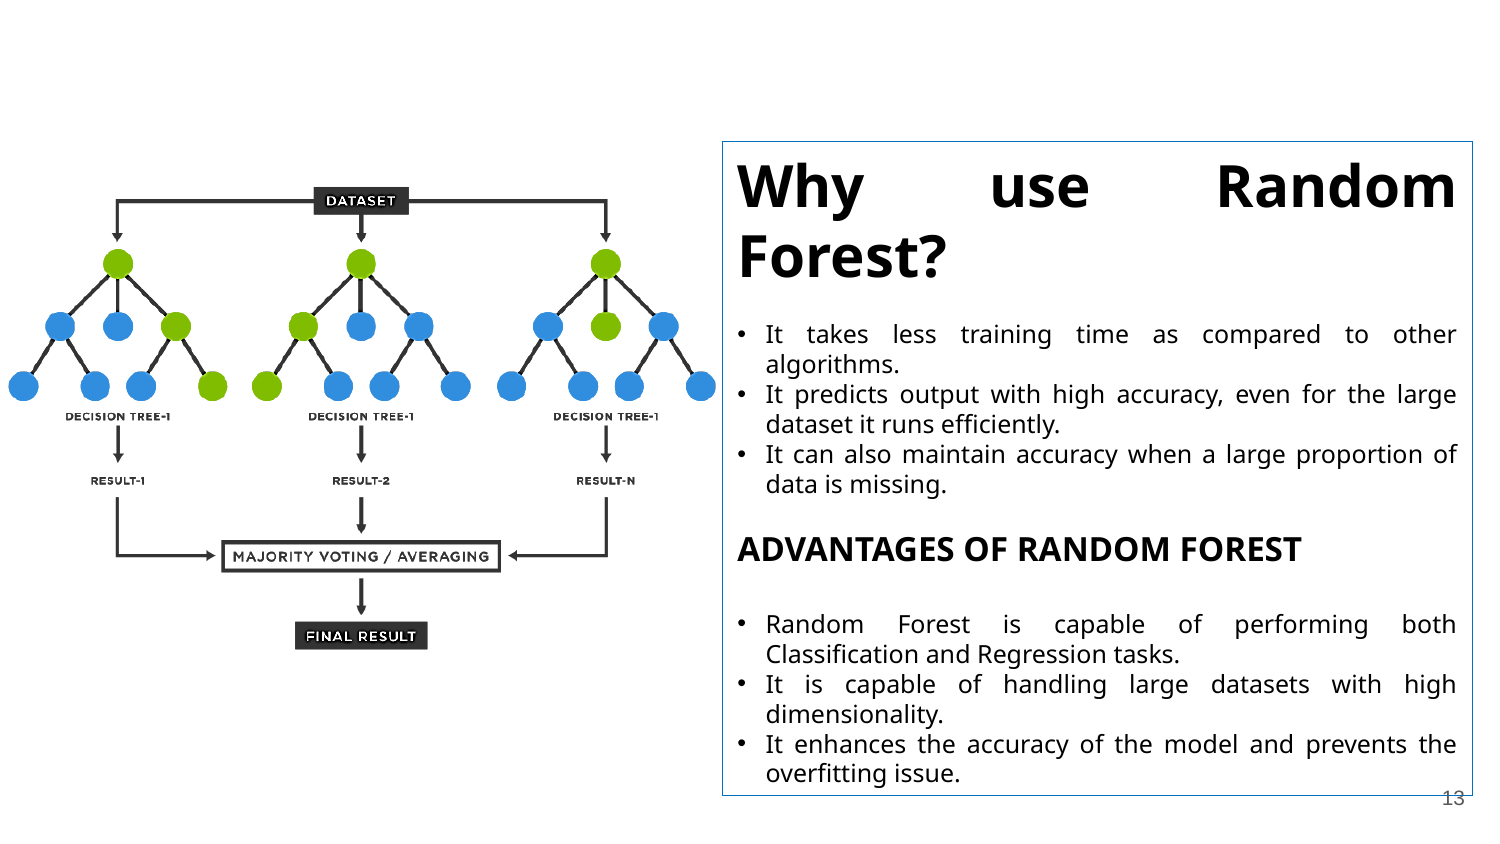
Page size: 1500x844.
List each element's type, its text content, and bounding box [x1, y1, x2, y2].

picture [0, 163, 732, 723]
text_box Why use Random Forest? It takes less training time as compared to other algorithms. It predicts output with high accuracy, even for the large dataset it runs efficiently. It can also maintain accuracy when a large proportion of data is missing. ADVANTAGES OF RANDOM FOREST Random Forest is capable of performing both Classification and Regression tasks. It is capable of handling large datasets with high dimensionality. It enhances the accuracy of the model and prevents the overfitting issue. [722, 141, 1473, 796]
slide_number 13 [1389, 764, 1480, 830]
